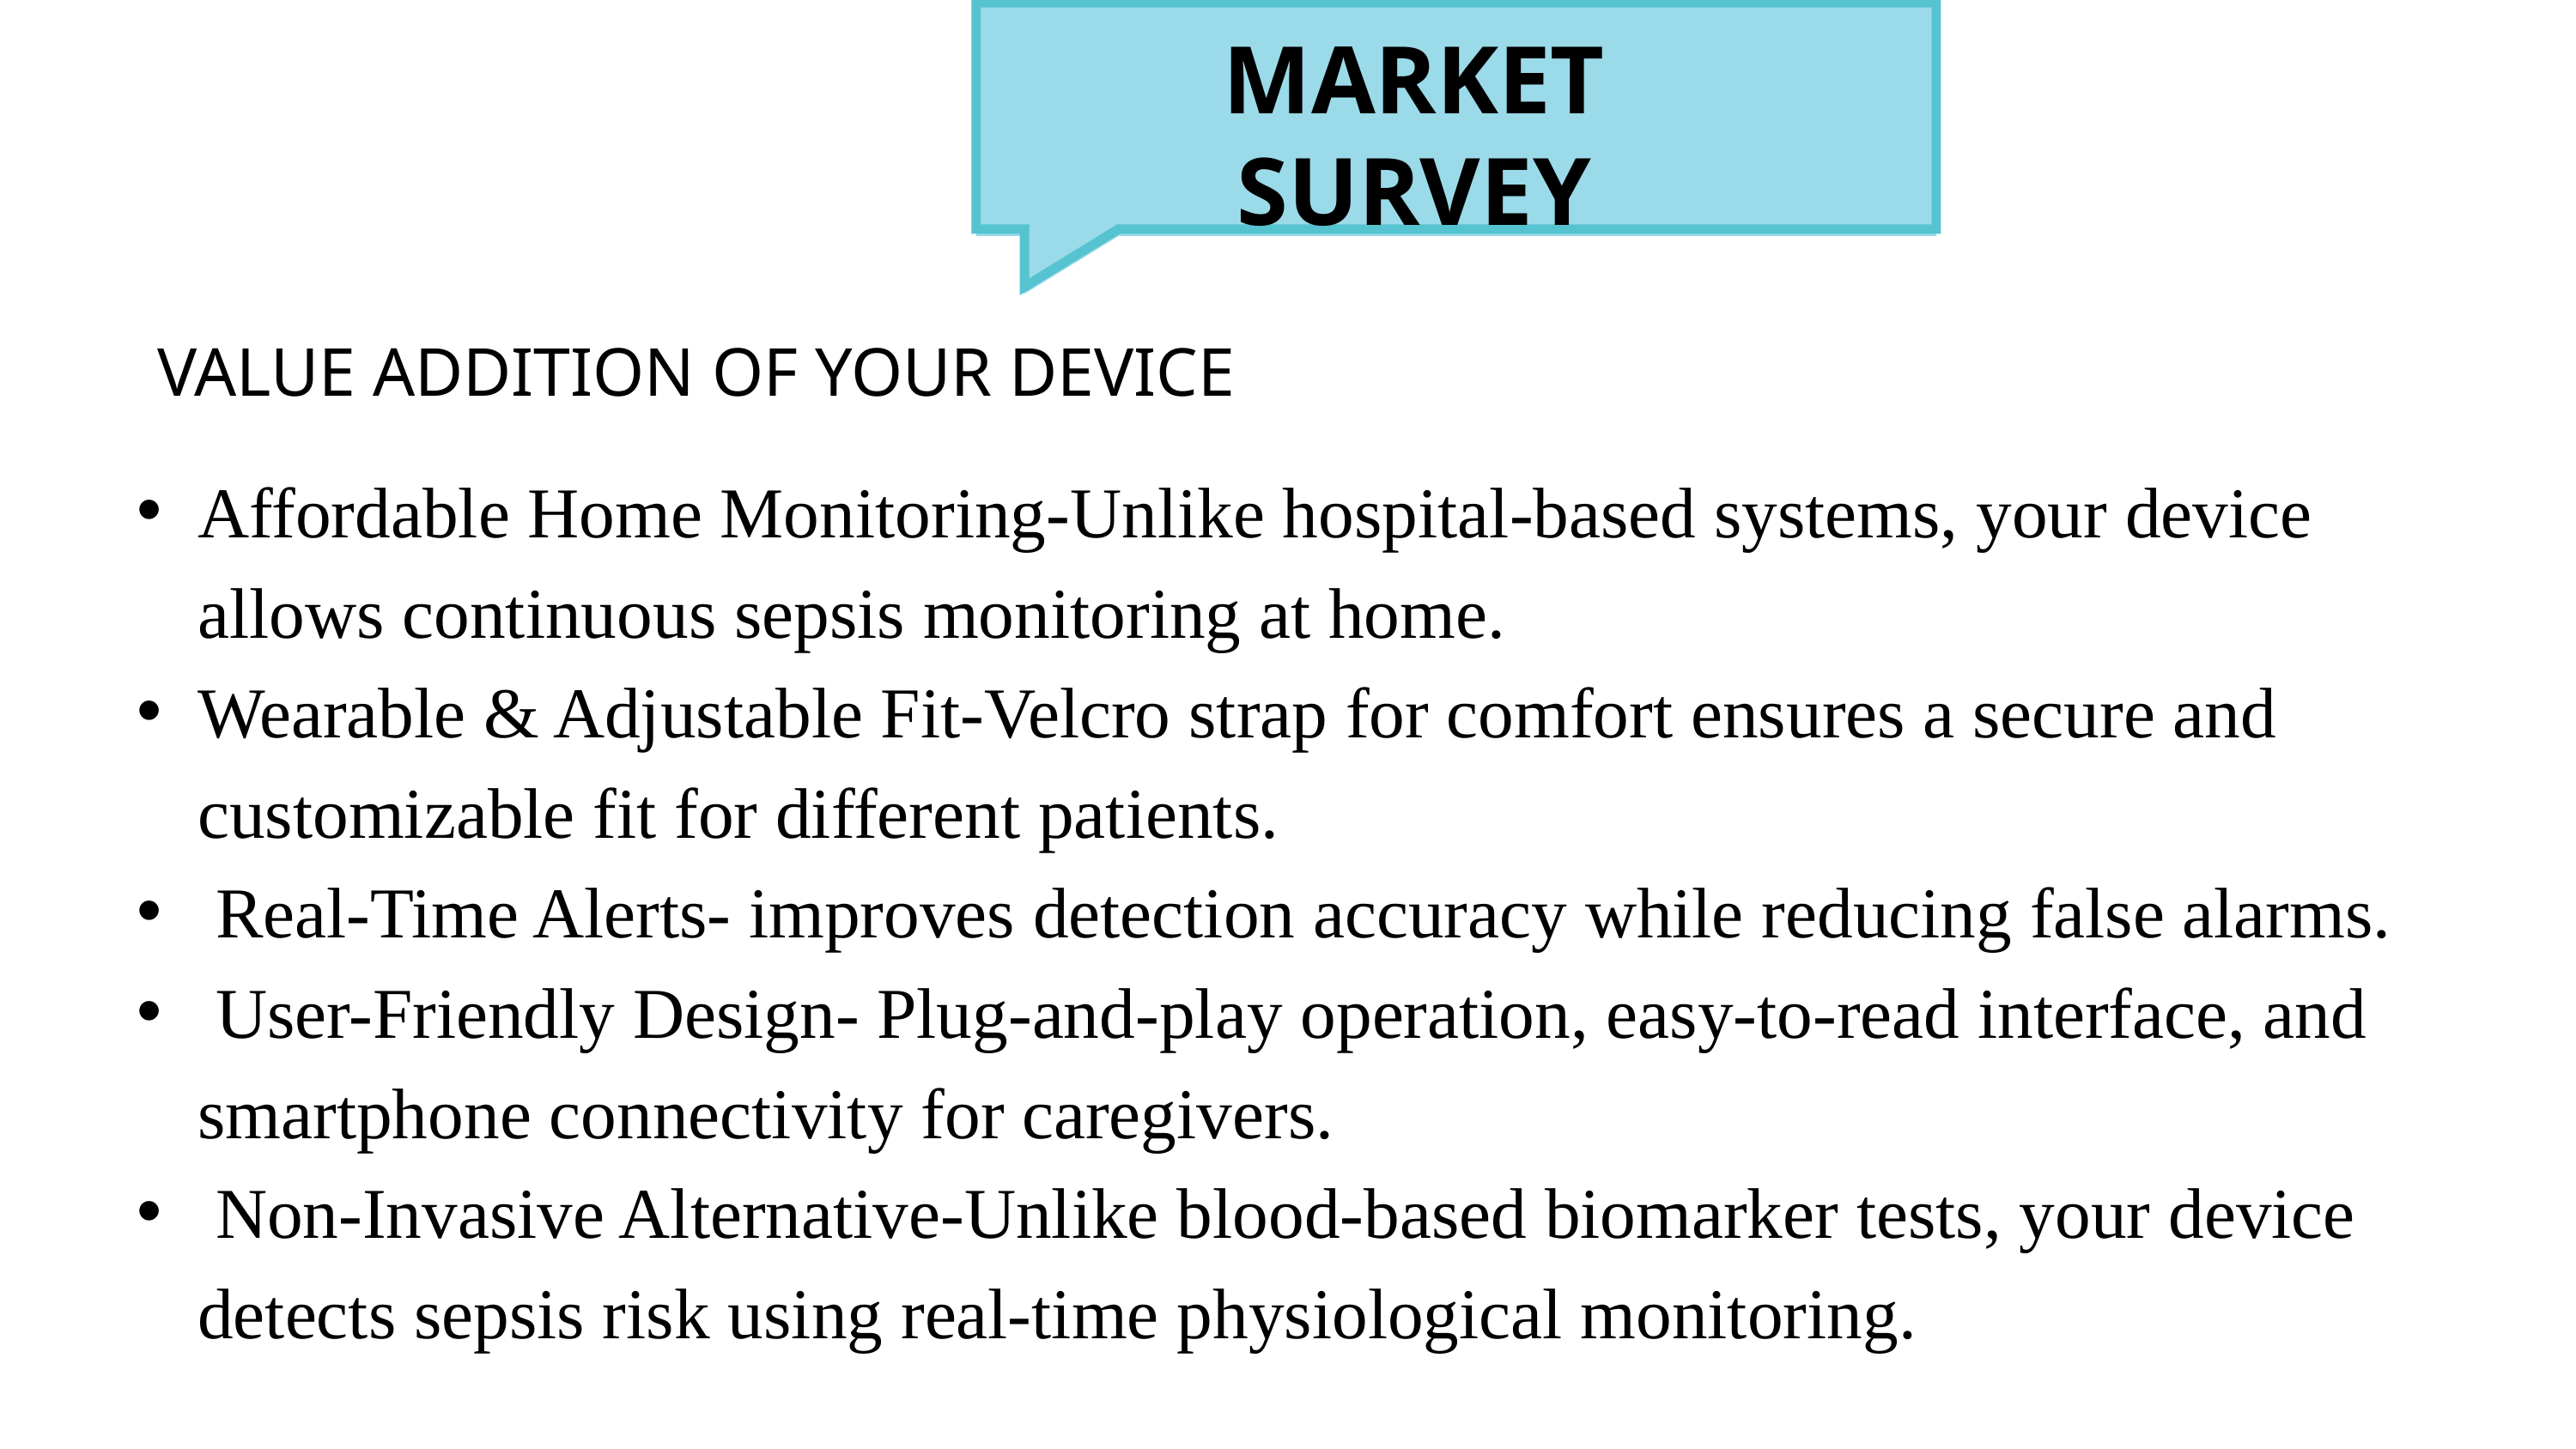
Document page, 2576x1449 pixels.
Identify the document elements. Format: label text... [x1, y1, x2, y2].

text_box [975, 2, 1937, 288]
text_box Affordable Home Monitoring-Unlike hospital-based systems, your device allows continuous sepsis monitoring at home. Wearable & Adjustable Fit-Velcro strap for comfort ensures a secure and customizable fit for different patients. Real-Time Alerts- improves detection accuracy while reducing false alarms. User-Friendly Design- Plug-and-play operation, easy-to-read interface, and smartphone connectivity for caregivers. Non-Invasive Alternative-Unlike blood-based biomarker tests, your device detects sepsis risk using real-time physiological monitoring. [76, 351, 2500, 1449]
text_box VALUE ADDITION OF YOUR DEVICE [157, 343, 1937, 351]
